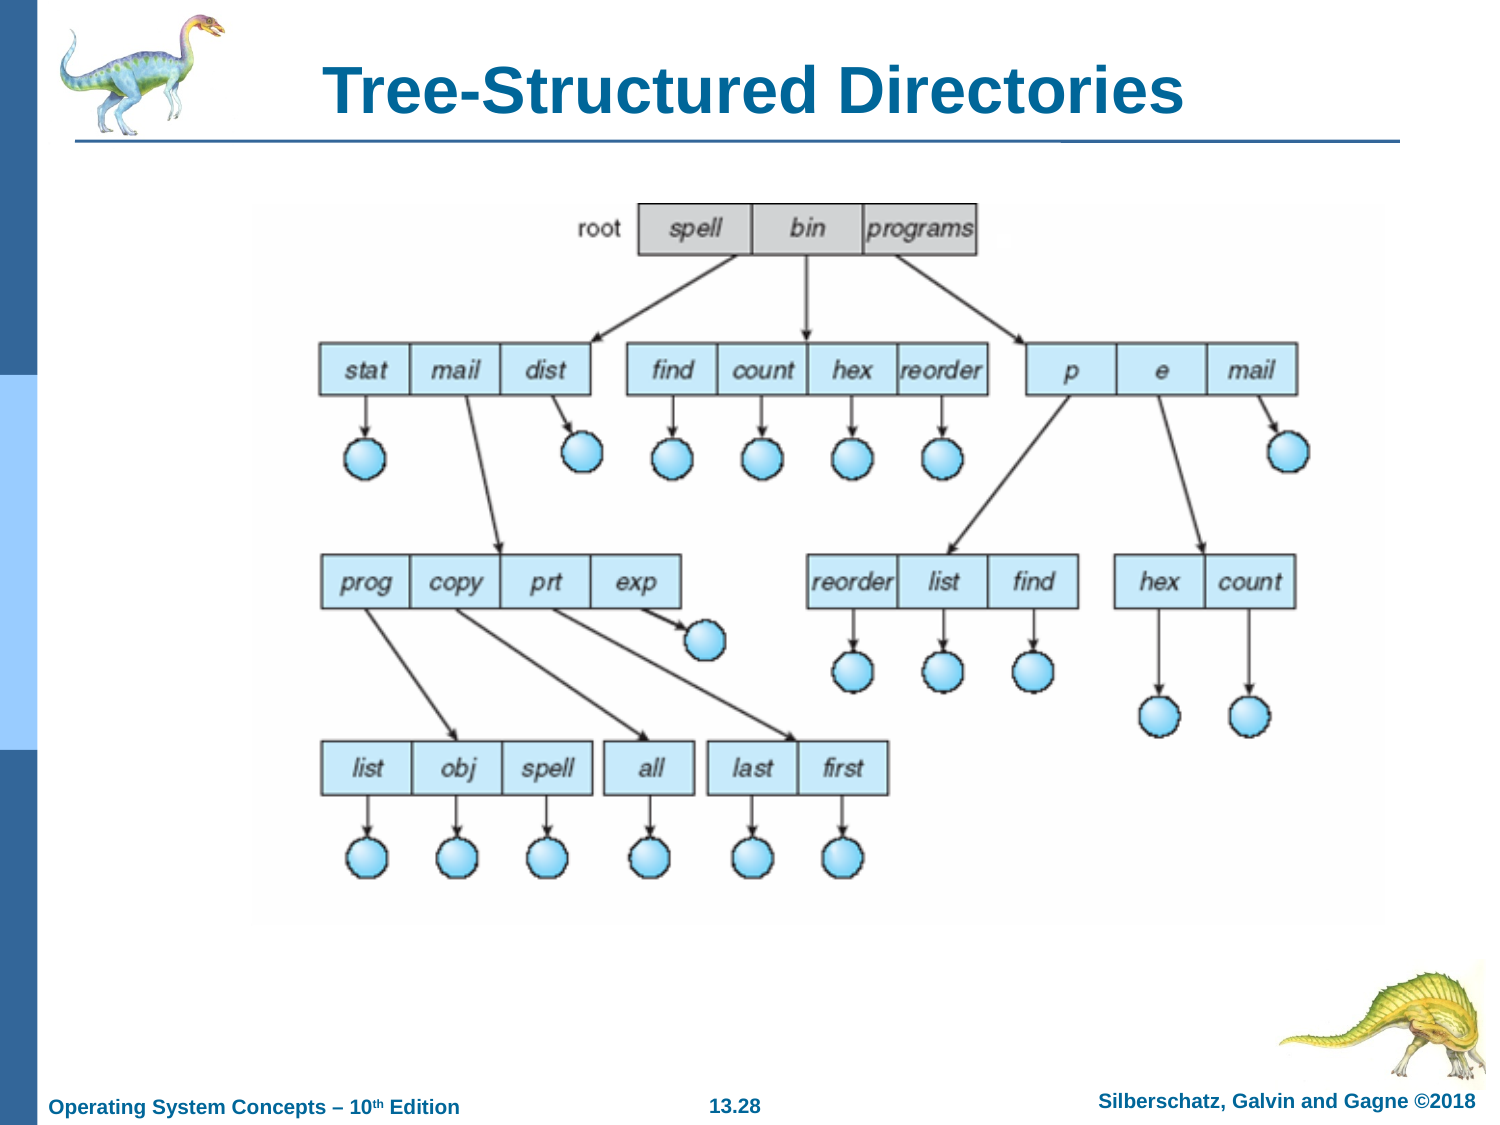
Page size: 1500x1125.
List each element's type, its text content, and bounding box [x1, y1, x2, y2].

picture [1275, 959, 1486, 1090]
title Tree-Structured Directories [79, 40, 1430, 135]
picture [46, 0, 243, 149]
picture [251, 203, 1387, 927]
